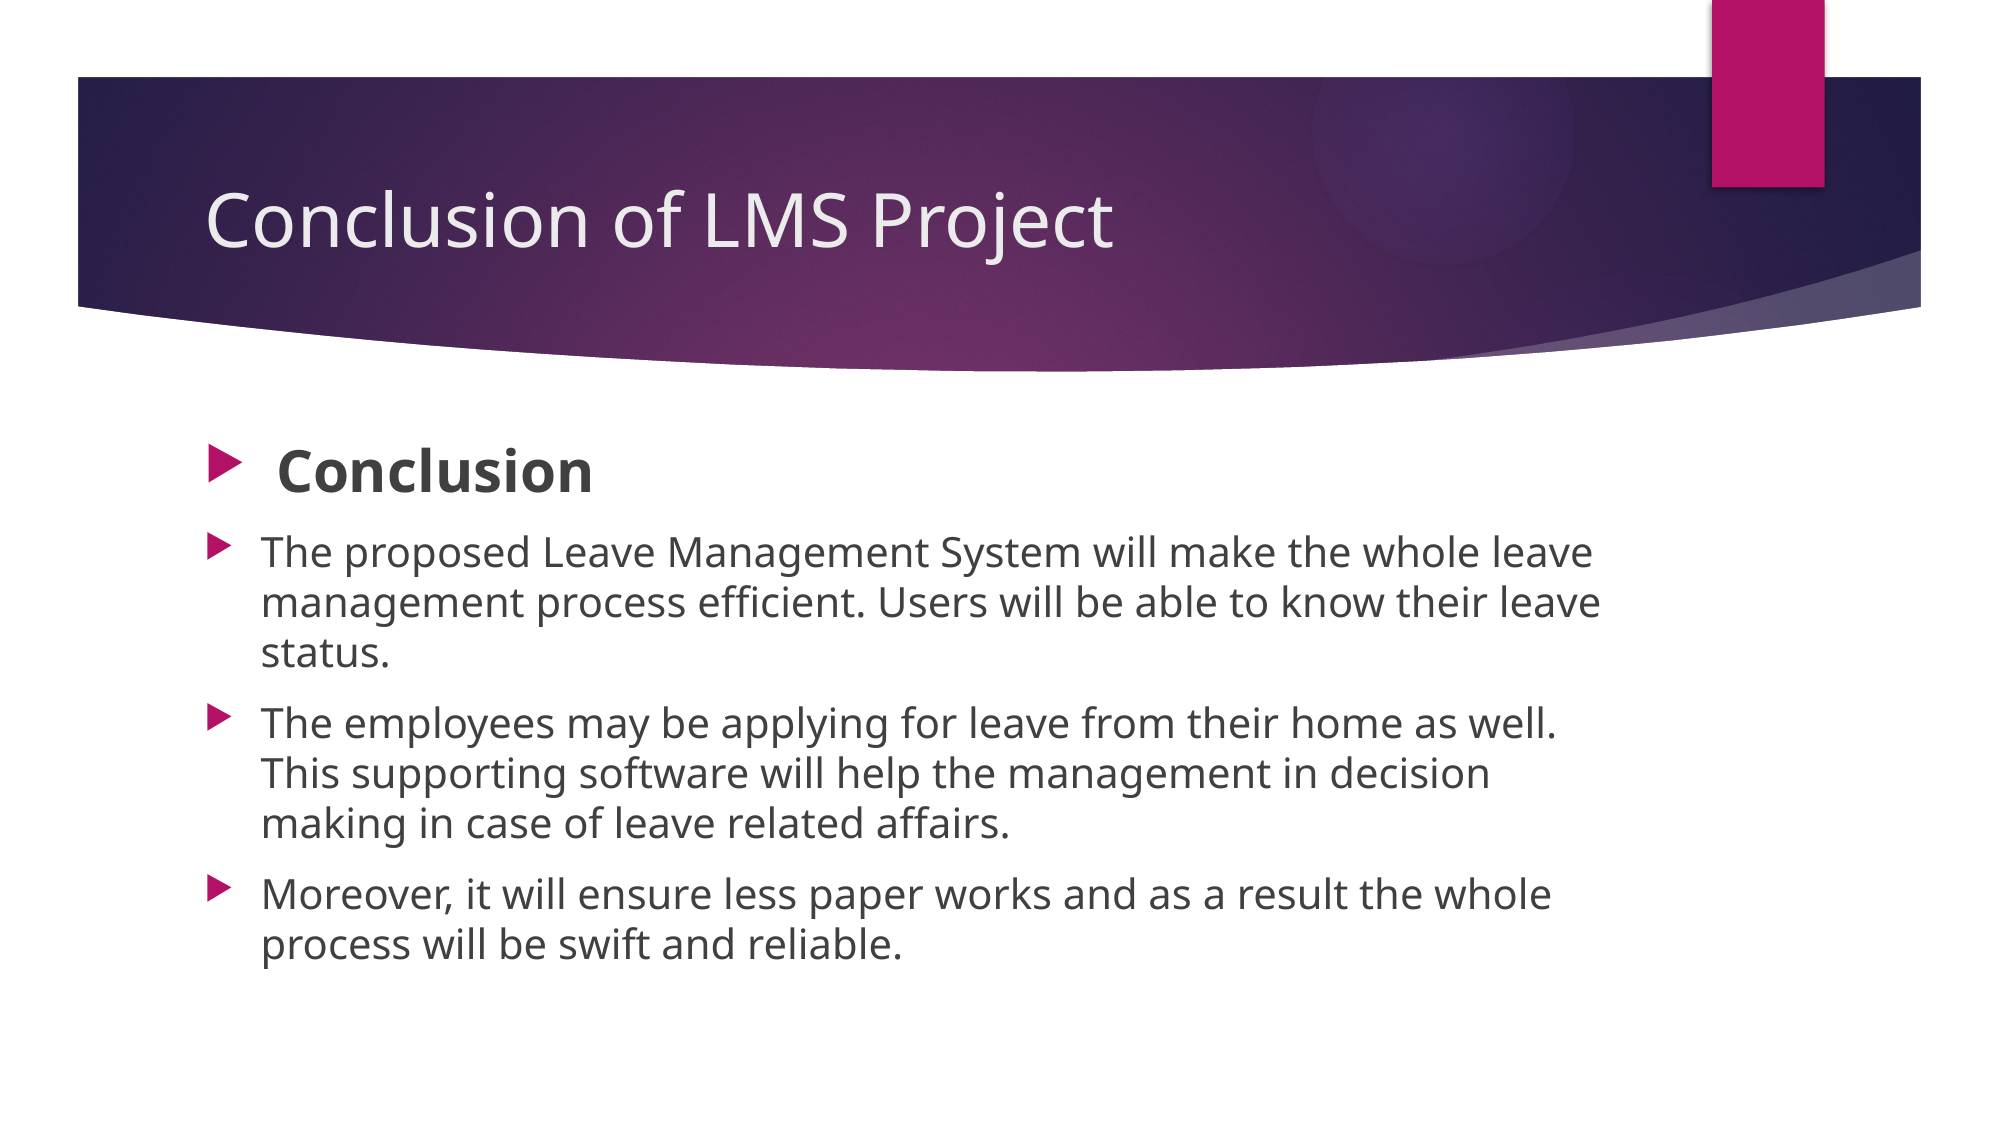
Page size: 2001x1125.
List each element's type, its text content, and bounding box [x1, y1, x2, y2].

title Conclusion of LMS Project [189, 159, 1627, 276]
list Conclusion The proposed Leave Management System will make the whole leave management process efficient. Users will be able to know their leave status. The employees may be applying for leave from their home as well. This supporting software will help the management in decision making in case of leave related affairs. Moreover, it will ensure less paper works and as a result the whole process will be swift and reliable. [189, 427, 1638, 988]
